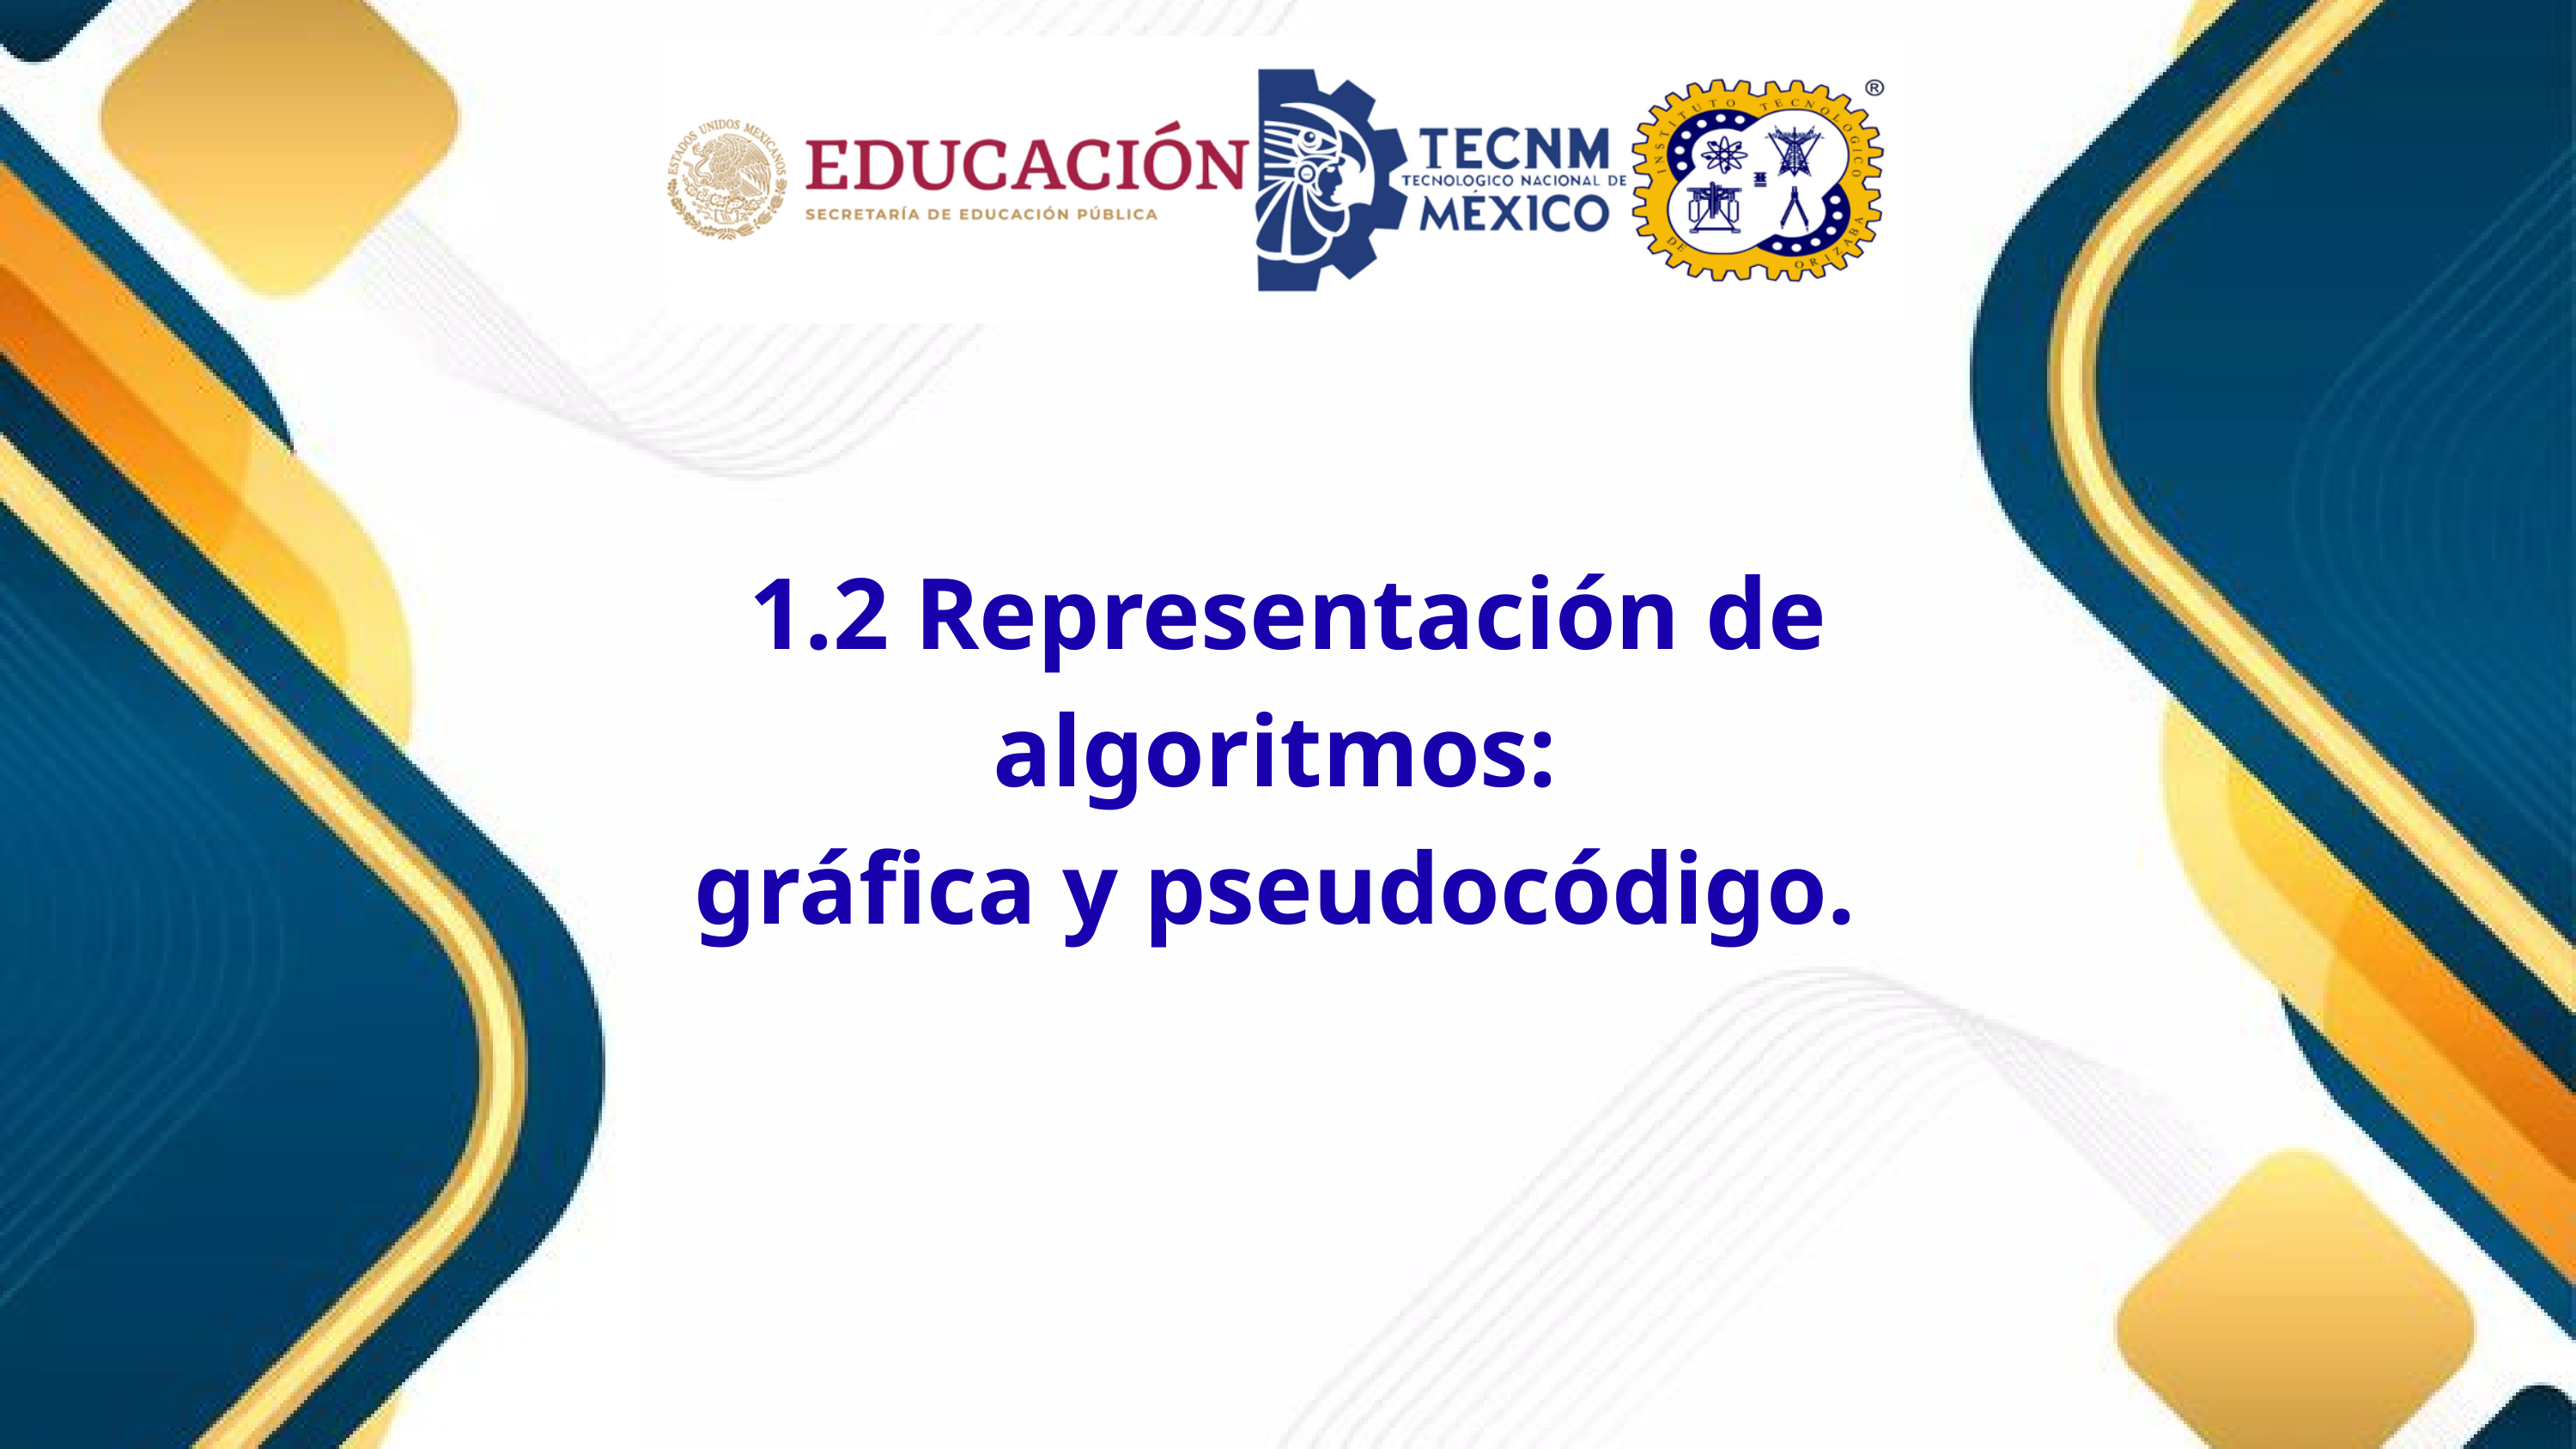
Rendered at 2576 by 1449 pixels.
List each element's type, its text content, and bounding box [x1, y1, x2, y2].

text_box 1.2 Representación de algoritmos: gráfica y pseudocódigo. [617, 530, 1959, 944]
text_box [667, 36, 1909, 324]
text_box [0, 0, 2576, 1449]
